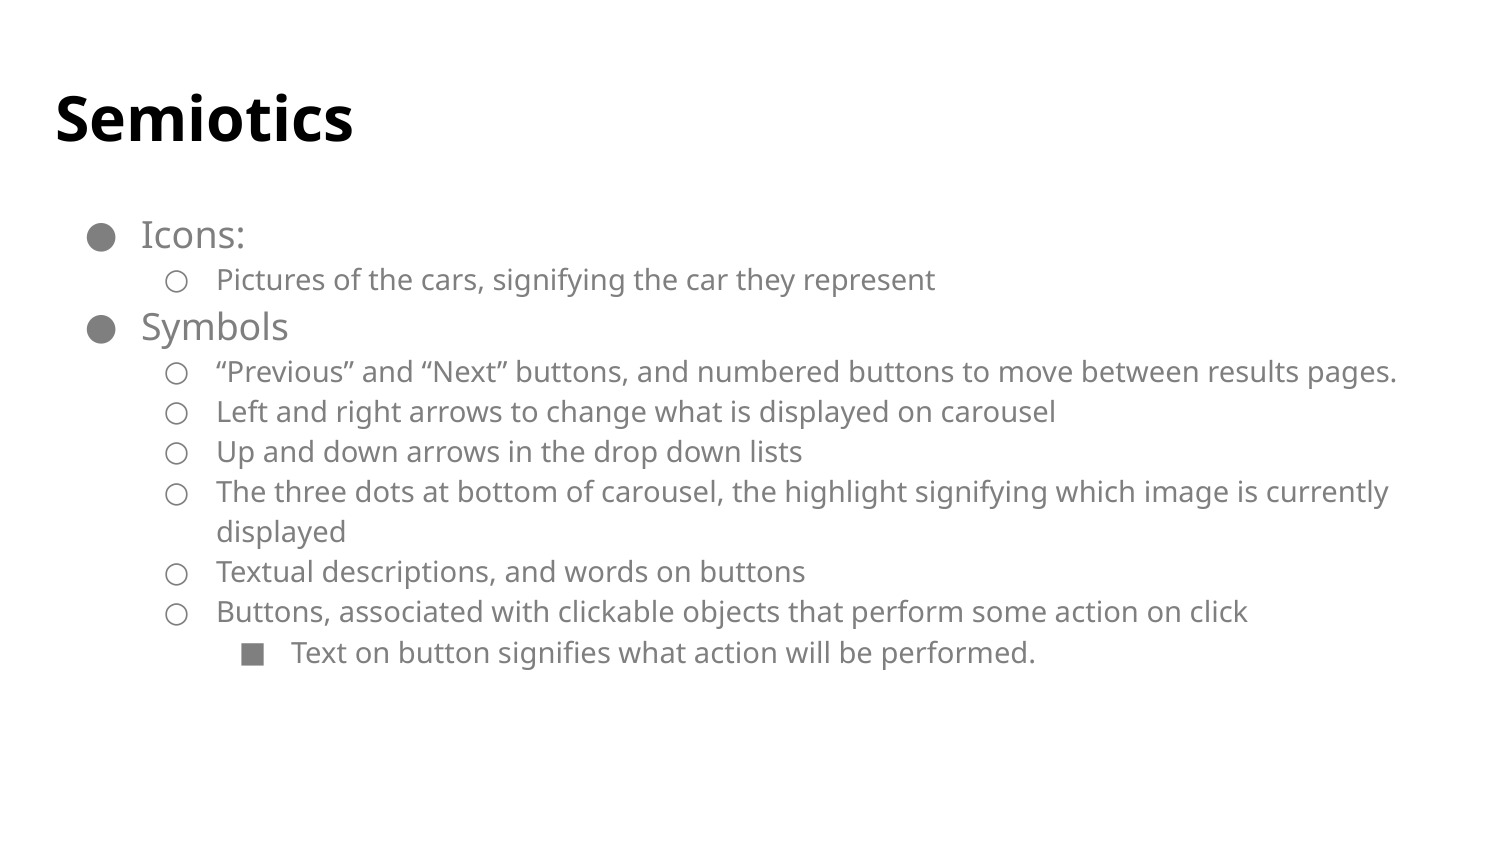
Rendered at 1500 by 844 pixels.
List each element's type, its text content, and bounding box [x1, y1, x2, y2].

title Semiotics [40, 64, 1438, 159]
list Icons: Pictures of the cars, signifying the car they represent Symbols “Previous” and “Next” buttons, and numbered buttons to move between results pages. Left and right arrows to change what is displayed on carousel Up and down arrows in the drop down lists The three dots at bottom of carousel, the highlight signifying which image is currently displayed Textual descriptions, and words on buttons Buttons, associated with clickable objects that perform some action on click Text on button signifies what action will be performed. [51, 189, 1449, 750]
